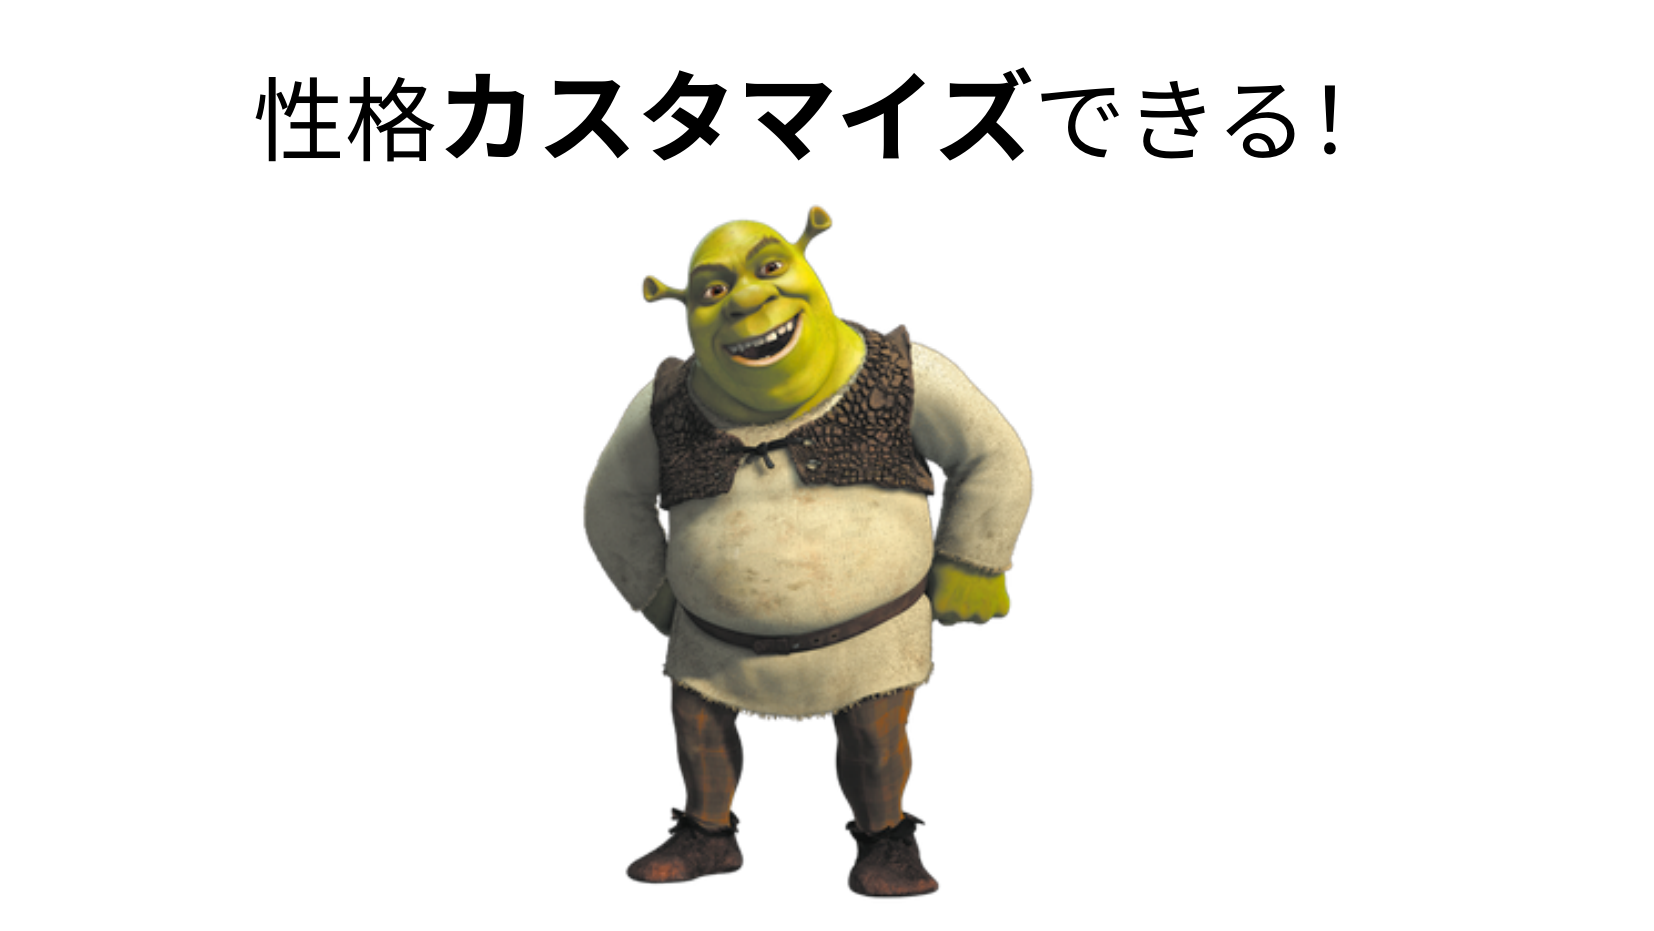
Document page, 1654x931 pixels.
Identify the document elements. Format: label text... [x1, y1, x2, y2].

title 性格カスタマイズできる！ [82, 37, 1571, 193]
picture [562, 192, 1051, 916]
